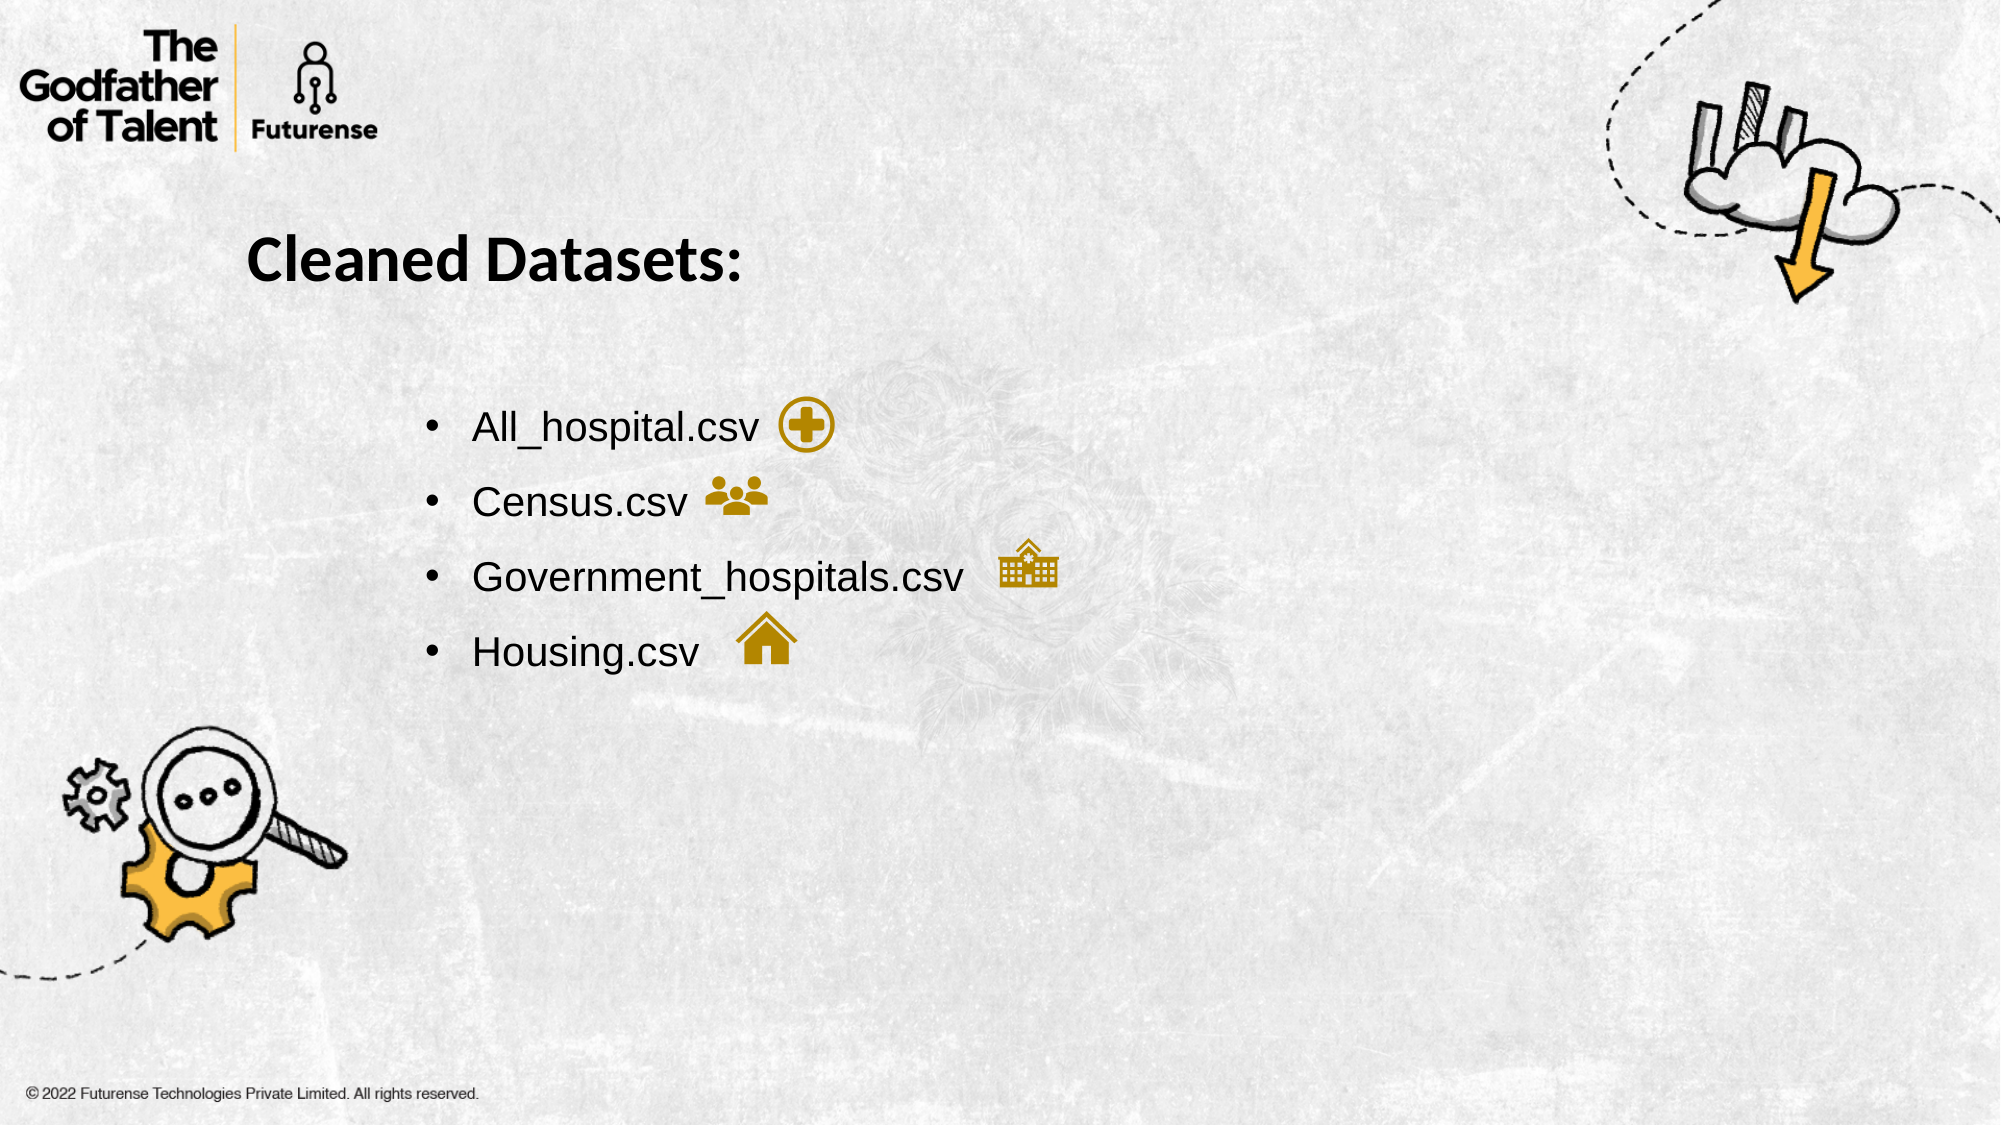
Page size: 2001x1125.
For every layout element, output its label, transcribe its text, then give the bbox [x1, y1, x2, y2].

title Cleaned Datasets: [232, 150, 1468, 354]
text_box All_hospital.csv Census.csv Government_hospitals.csv Housing.csv [410, 367, 1281, 683]
picture [0, 0, 2001, 1125]
